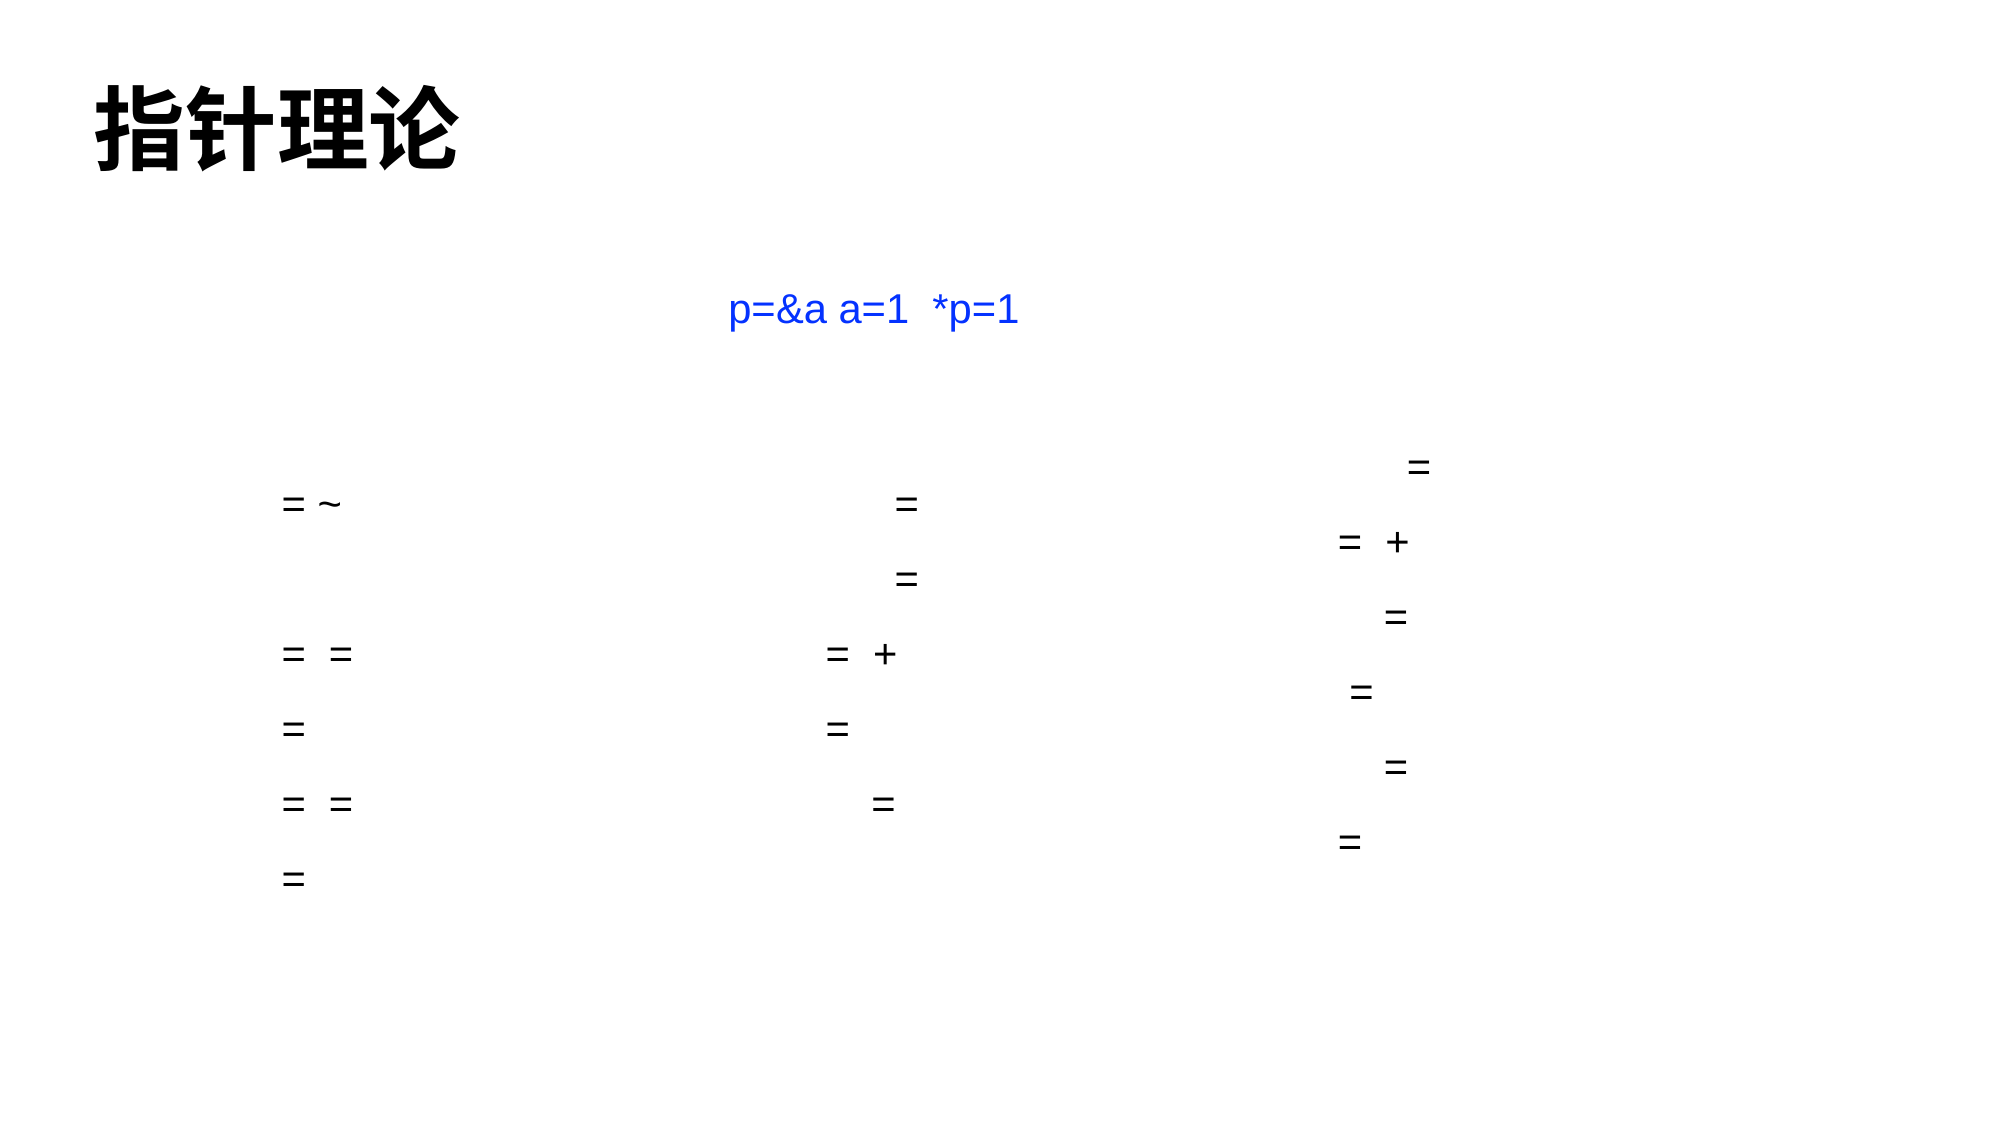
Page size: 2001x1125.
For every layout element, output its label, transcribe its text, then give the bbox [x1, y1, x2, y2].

title 指针理论 [78, 25, 1804, 243]
